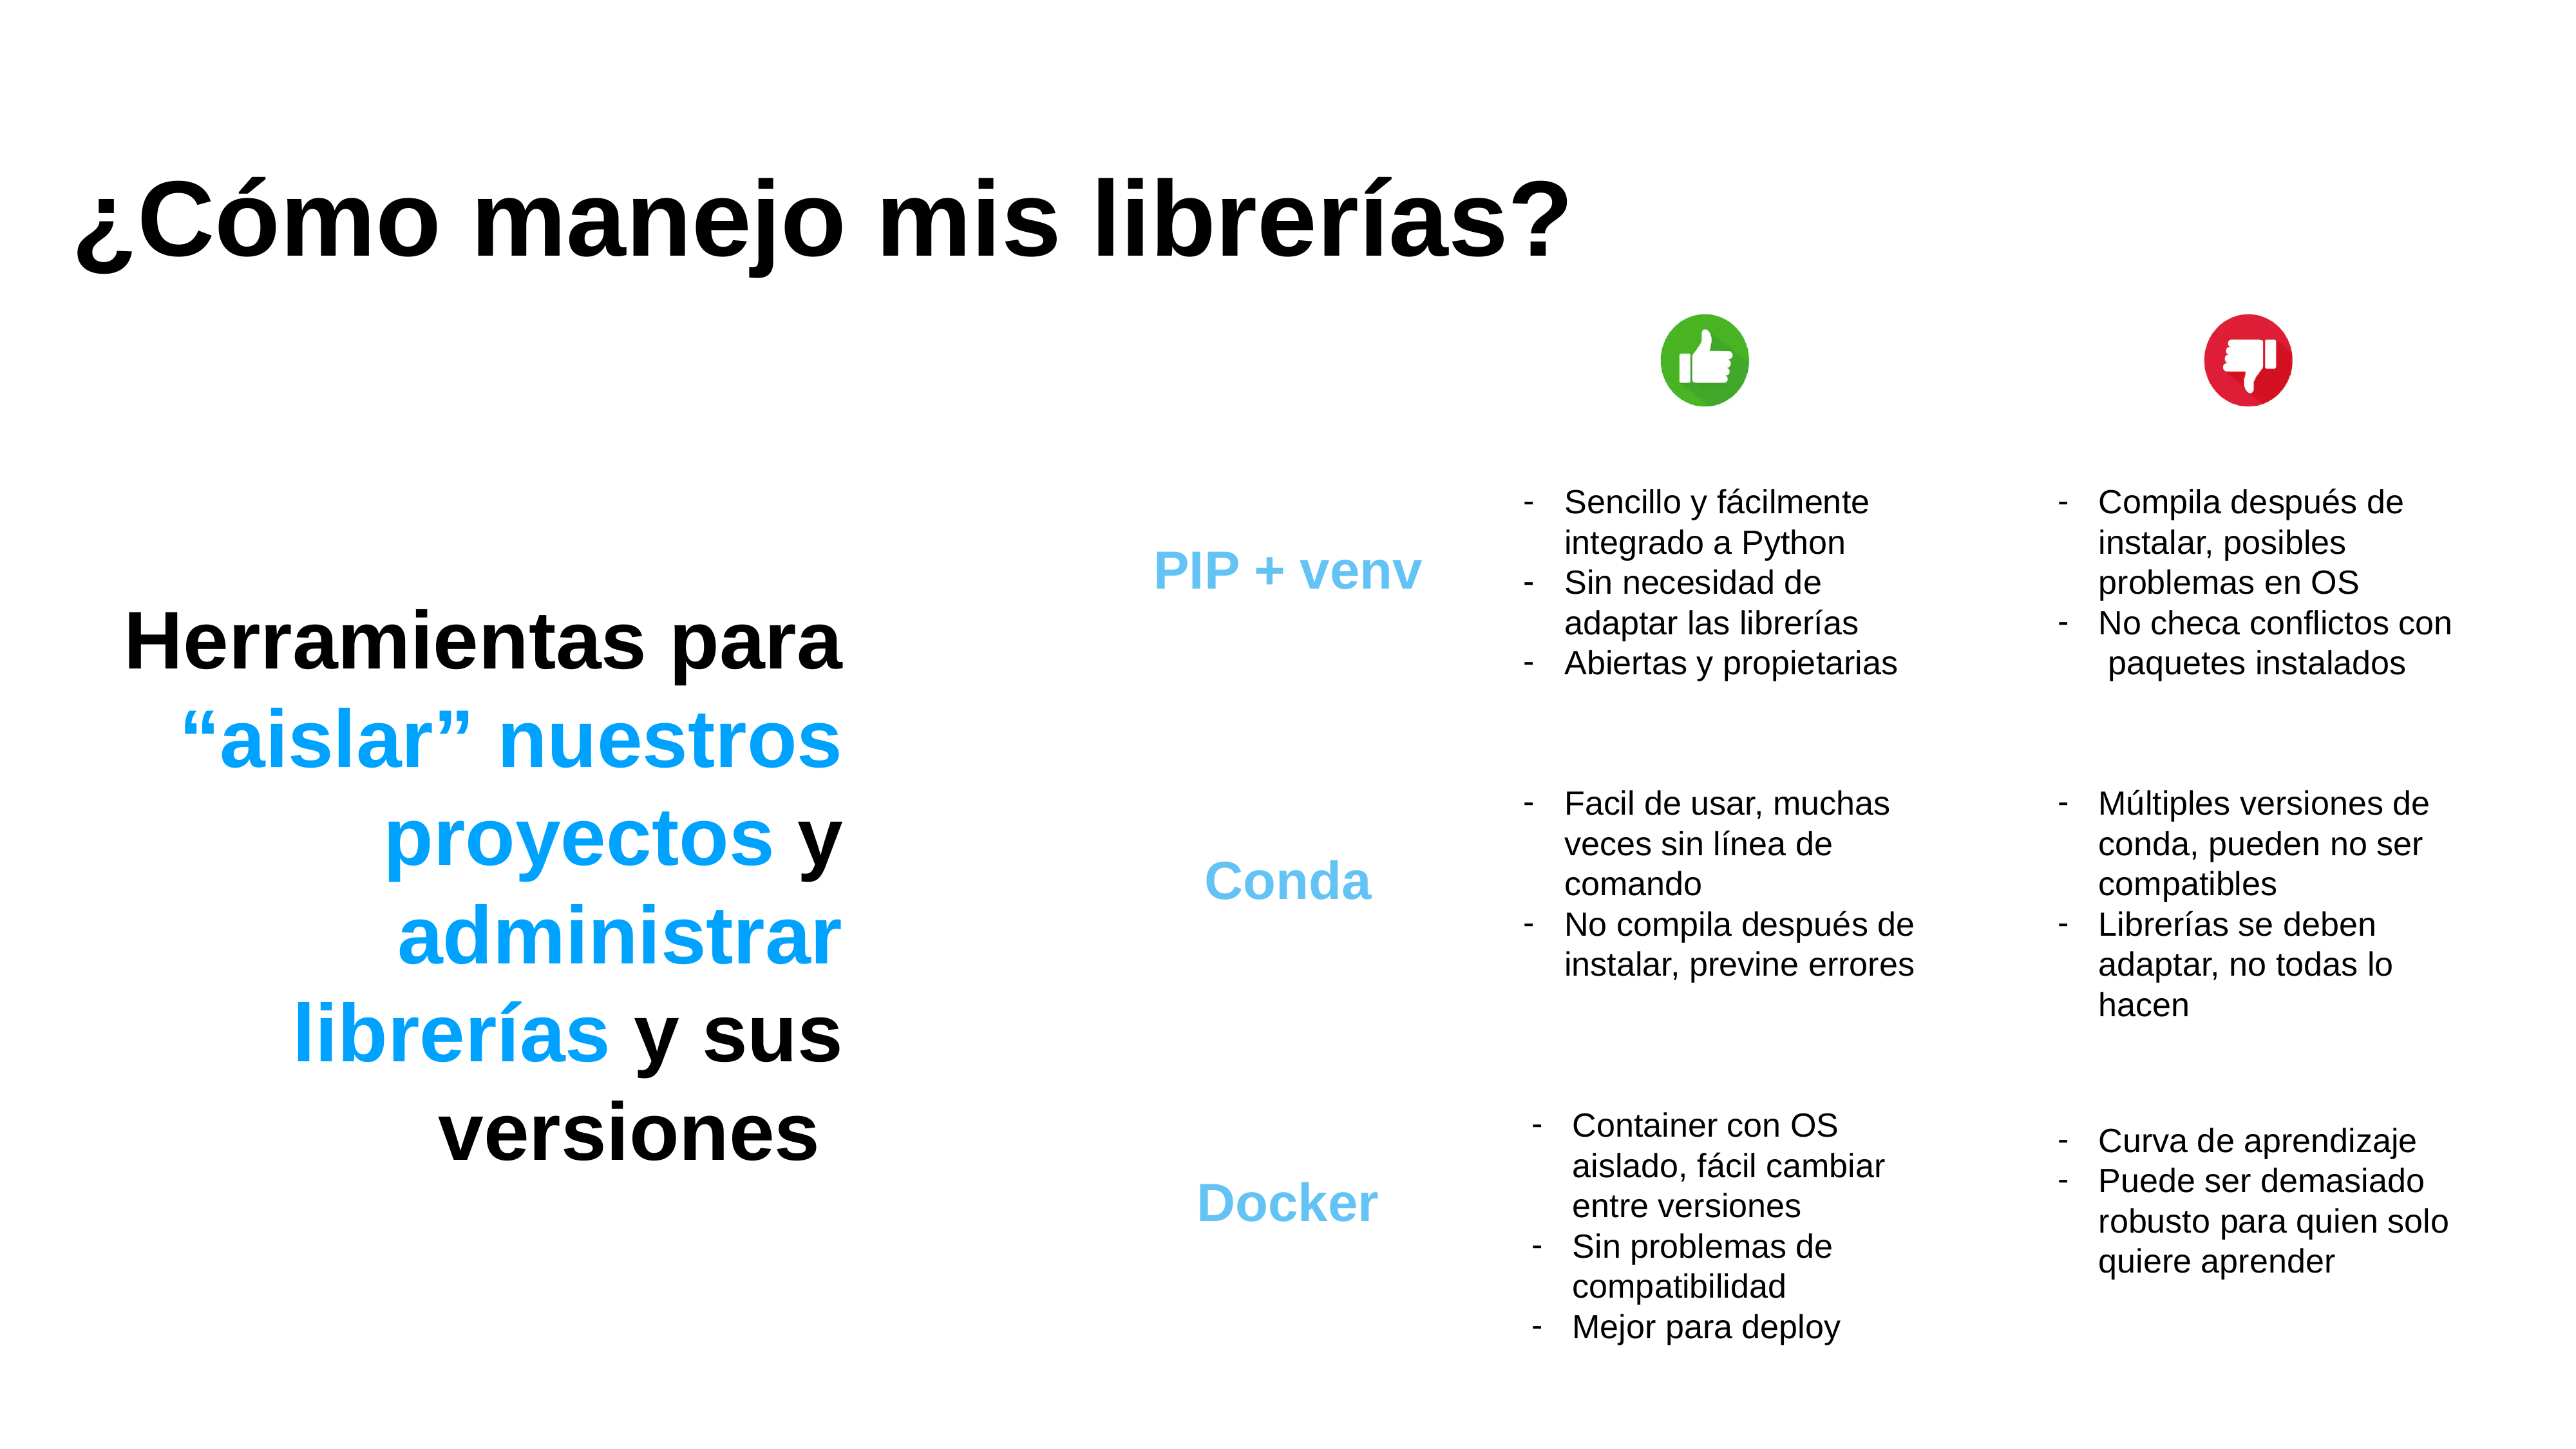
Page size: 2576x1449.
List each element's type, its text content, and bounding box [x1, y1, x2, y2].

text_box Container con OS aislado, fácil cambiar entre versiones Sin problemas de compatibilidad Mejor para deploy [1519, 1098, 1934, 1324]
text_box Conda [1088, 840, 1488, 968]
text_box Múltiples versiones de conda, pueden no ser compatibles Librerías se deben adaptar, no todas lo hacen [2045, 776, 2481, 1032]
picture [2200, 298, 2305, 415]
picture [1648, 298, 1754, 415]
text_box Herramientas para “aislar” nuestros proyectos y administrar librerías y sus versiones [66, 498, 849, 1265]
text_box PIP + venv [1000, 529, 1511, 646]
text_box ¿Cómo manejo mis librerías? [66, 108, 2441, 318]
text_box Curva de aprendizaje Puede ser demasiado robusto para quien solo quiere aprender [2045, 1113, 2481, 1340]
text_box Docker [1088, 1162, 1488, 1291]
text_box Facil de usar, muchas veces sin línea de comando No compila después de instalar, previne errores [1511, 776, 1926, 1002]
text_box Sencillo y fácilmente integrado a Python Sin necesidad de adaptar las librerías Abiertas y propietarias [1511, 475, 1926, 701]
text_box Compila después de instalar, posibles problemas en OS No checa conflictos con paquetes instalados [2045, 475, 2460, 701]
